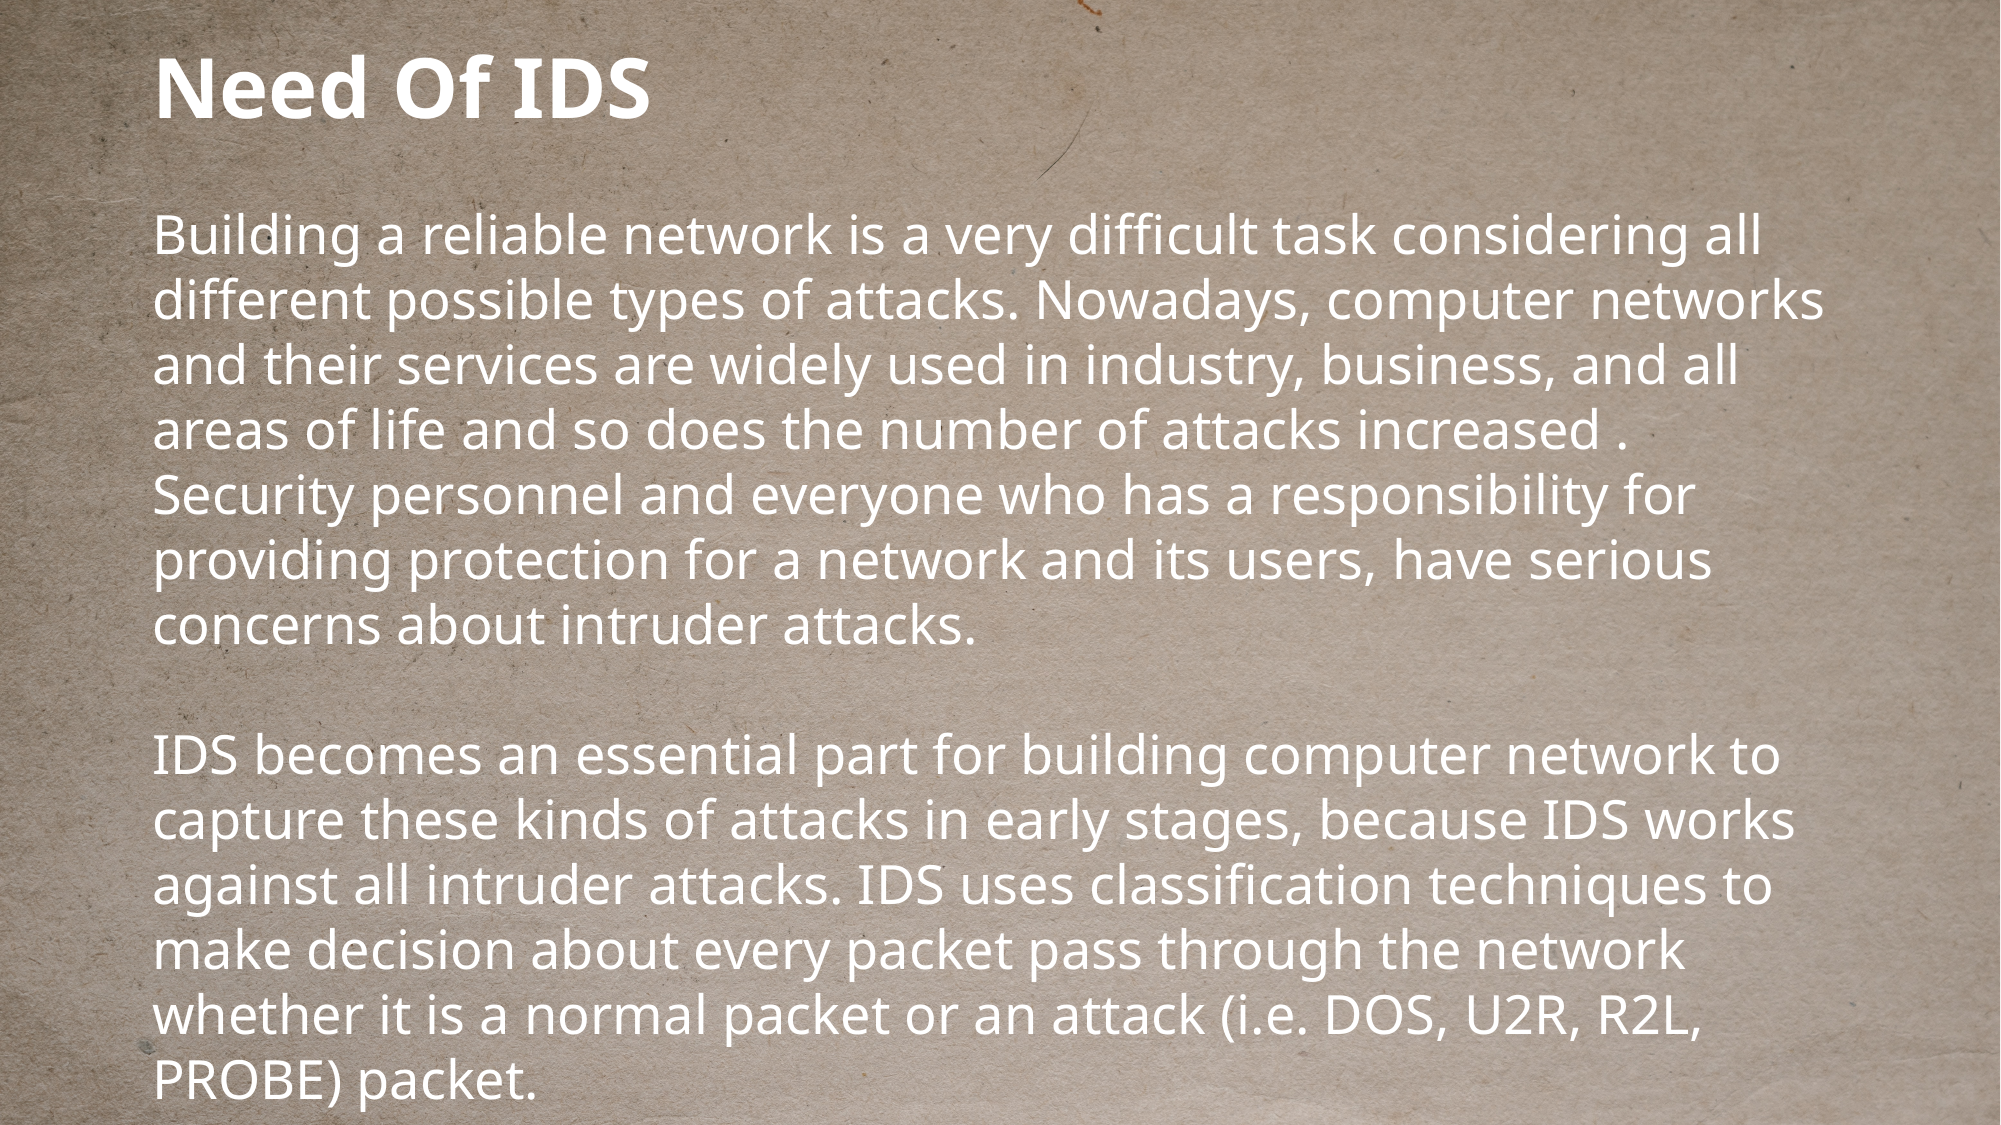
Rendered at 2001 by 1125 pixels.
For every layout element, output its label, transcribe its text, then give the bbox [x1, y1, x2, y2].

text_box Need Of IDS Building a reliable network is a very difficult task considering all different possible types of attacks. Nowadays, computer networks and their services are widely used in industry, business, and all areas of life and so does the number of attacks increased . Security personnel and everyone who has a responsibility for providing protection for a network and its users, have serious concerns about intruder attacks. IDS becomes an essential part for building computer network to capture these kinds of attacks in early stages, because IDS works against all intruder attacks. IDS uses classification techniques to make decision about every packet pass through the network whether it is a normal packet or an attack (i.e. DOS, U2R, R2L, PROBE) packet. The intrusion detector learning task is to build a predictive model (i.e. a classifier) capable of distinguishing between ``bad'' connections, called intrusions or attacks, and ``good'' normal connections. [137, 28, 1863, 1125]
picture [0, 0, 2001, 1125]
